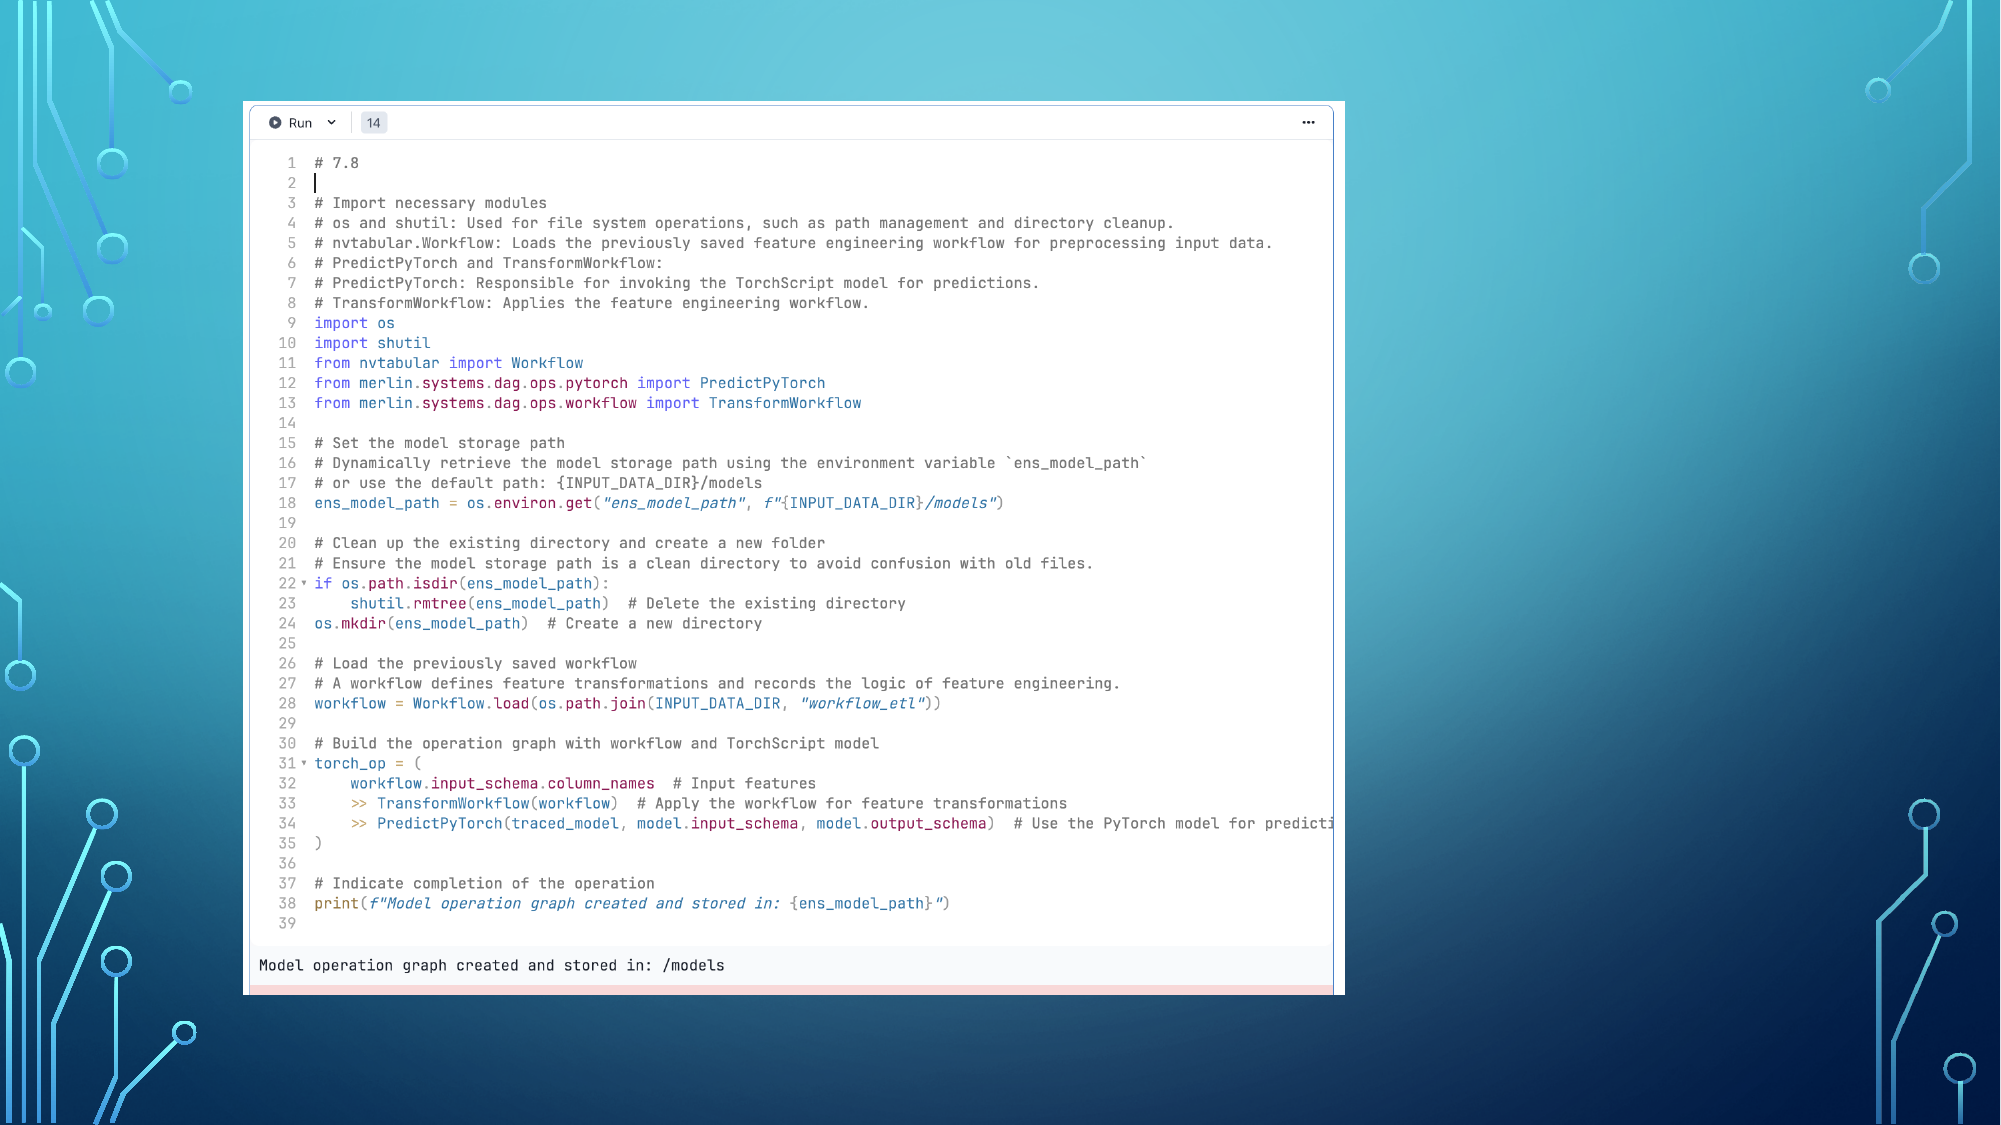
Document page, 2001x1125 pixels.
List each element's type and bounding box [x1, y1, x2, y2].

list [242, 101, 1345, 995]
